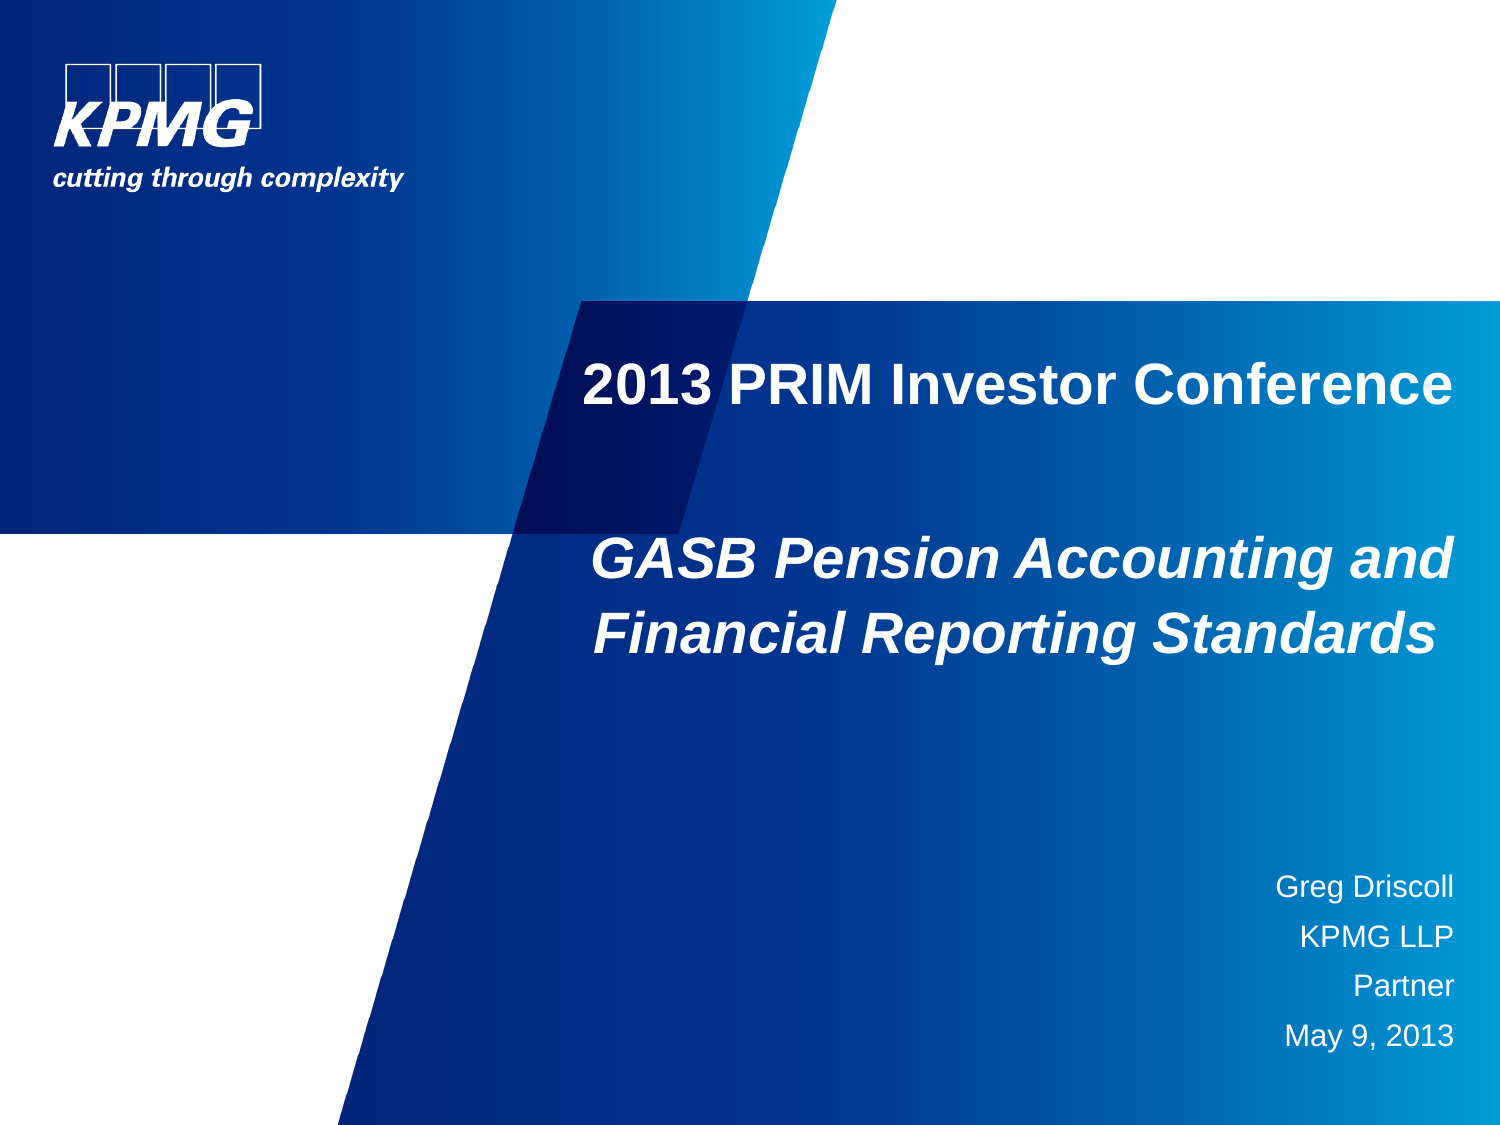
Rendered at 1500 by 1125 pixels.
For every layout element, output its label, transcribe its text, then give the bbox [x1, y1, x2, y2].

picture [0, 0, 1500, 1125]
title 2013 PRIM Investor Conference GASB Pension Accounting and Financial Reporting Standards [537, 345, 1455, 701]
list Greg Driscoll KPMG LLP Partner May 9, 2013 [582, 817, 1455, 1054]
